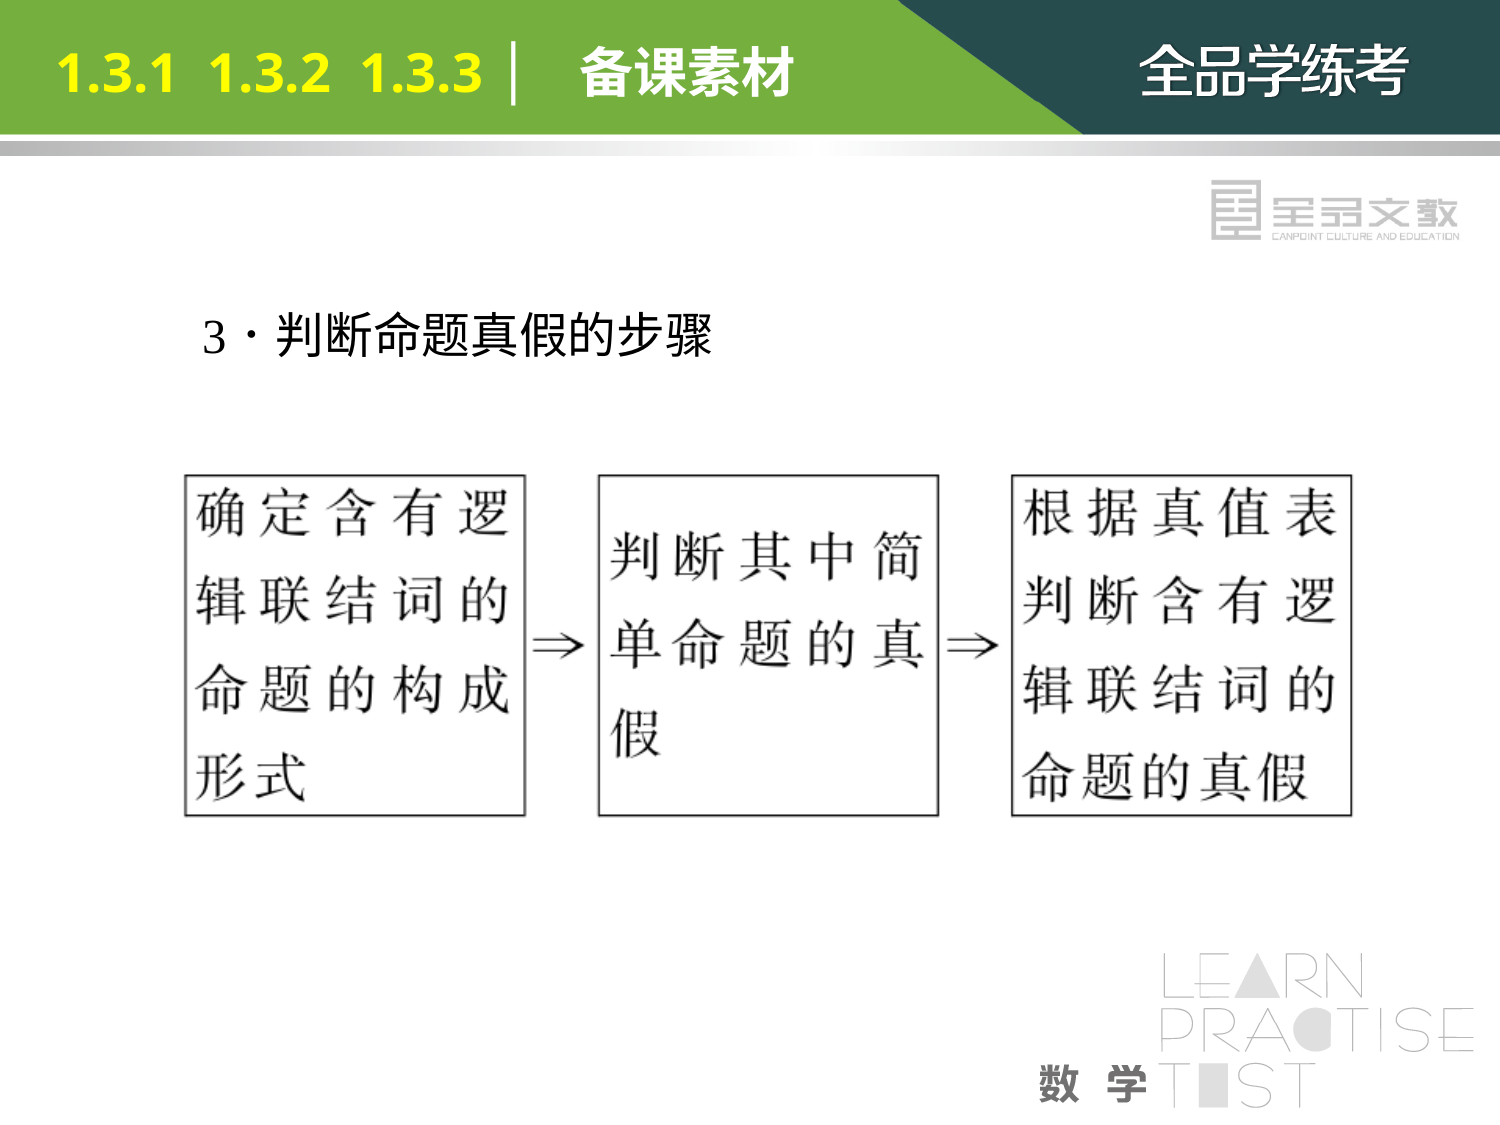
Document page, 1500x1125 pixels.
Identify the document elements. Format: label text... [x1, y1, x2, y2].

picture [0, 0, 1500, 1125]
text_box 1.3.1 1.3.2 1.3.3 │ 备课素材 [41, 30, 1057, 111]
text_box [105, 304, 1373, 435]
